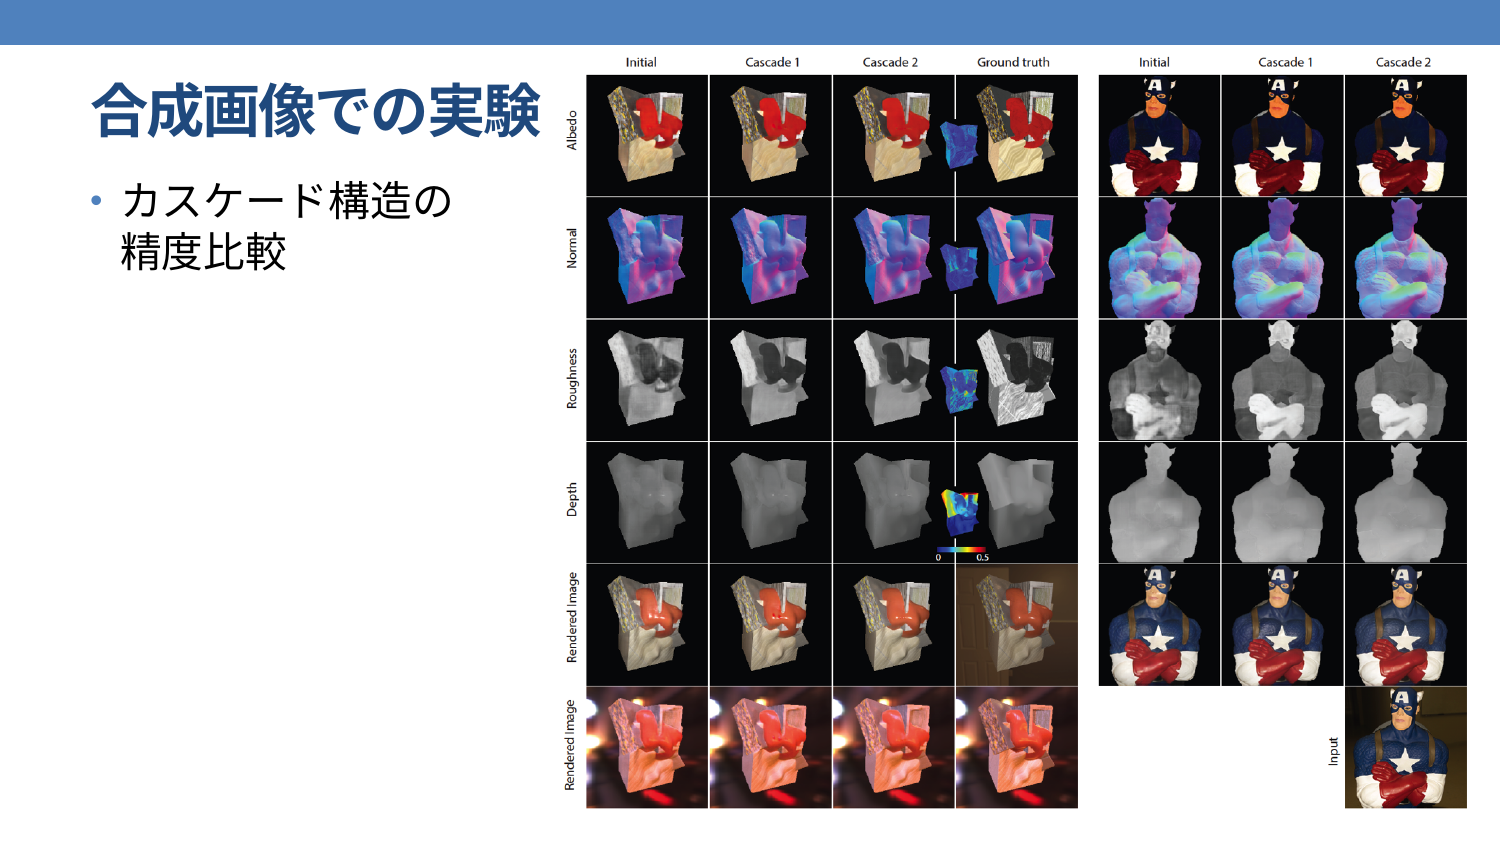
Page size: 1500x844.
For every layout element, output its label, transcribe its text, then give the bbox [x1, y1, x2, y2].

title 合成画像での実験 [75, 65, 546, 154]
picture [549, 51, 1482, 818]
list カスケード構造の 精度比較 [75, 167, 546, 797]
